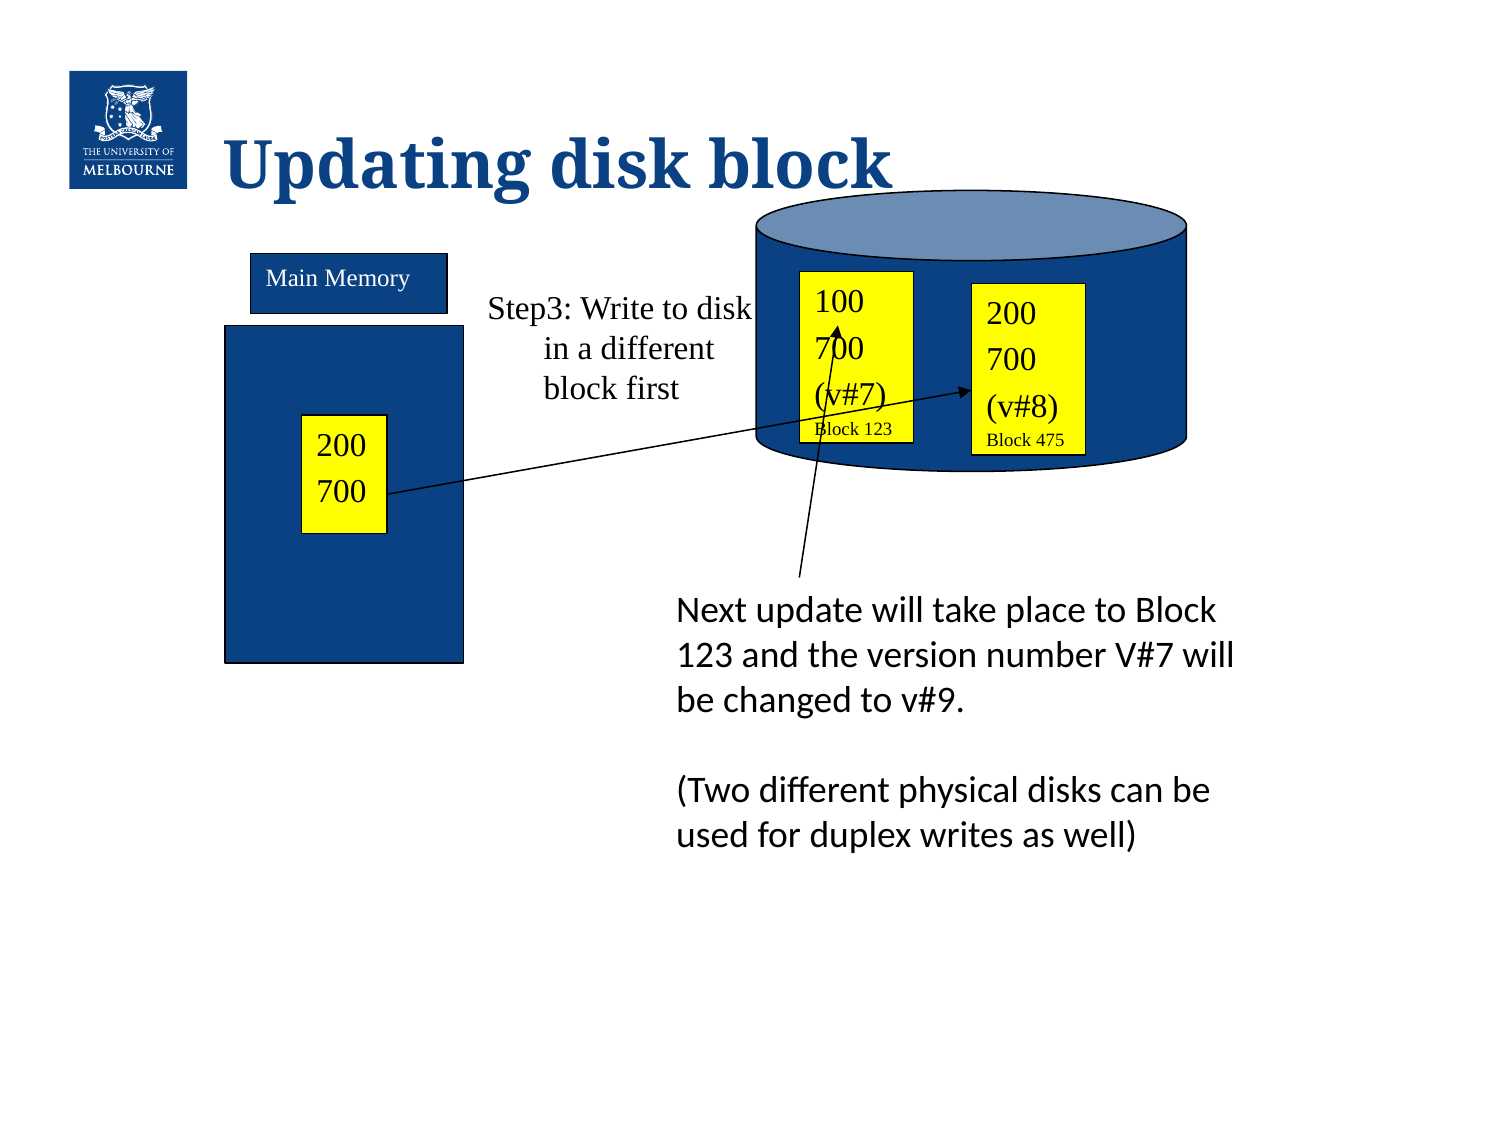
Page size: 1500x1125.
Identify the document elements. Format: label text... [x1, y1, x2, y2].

text_box Next update will take place to Block 123 and the version number V#7 will be changed to v#9. (Two different physical disks can be used for duplex writes as well) [661, 577, 1254, 863]
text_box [838, 390, 972, 495]
text_box [225, 325, 464, 663]
text_box Step3: Write to disk in a different block first [472, 278, 773, 390]
text_box 200 700 (v#8) Block 475 [971, 283, 1086, 455]
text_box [386, 390, 799, 495]
text_box 200 700 [301, 415, 387, 534]
text_box Main Memory [250, 253, 447, 314]
title Updating disk block [208, 64, 1443, 211]
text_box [799, 325, 838, 578]
text_box 100 700 (v#7) Block 123 [799, 271, 914, 390]
text_box [756, 190, 1187, 472]
